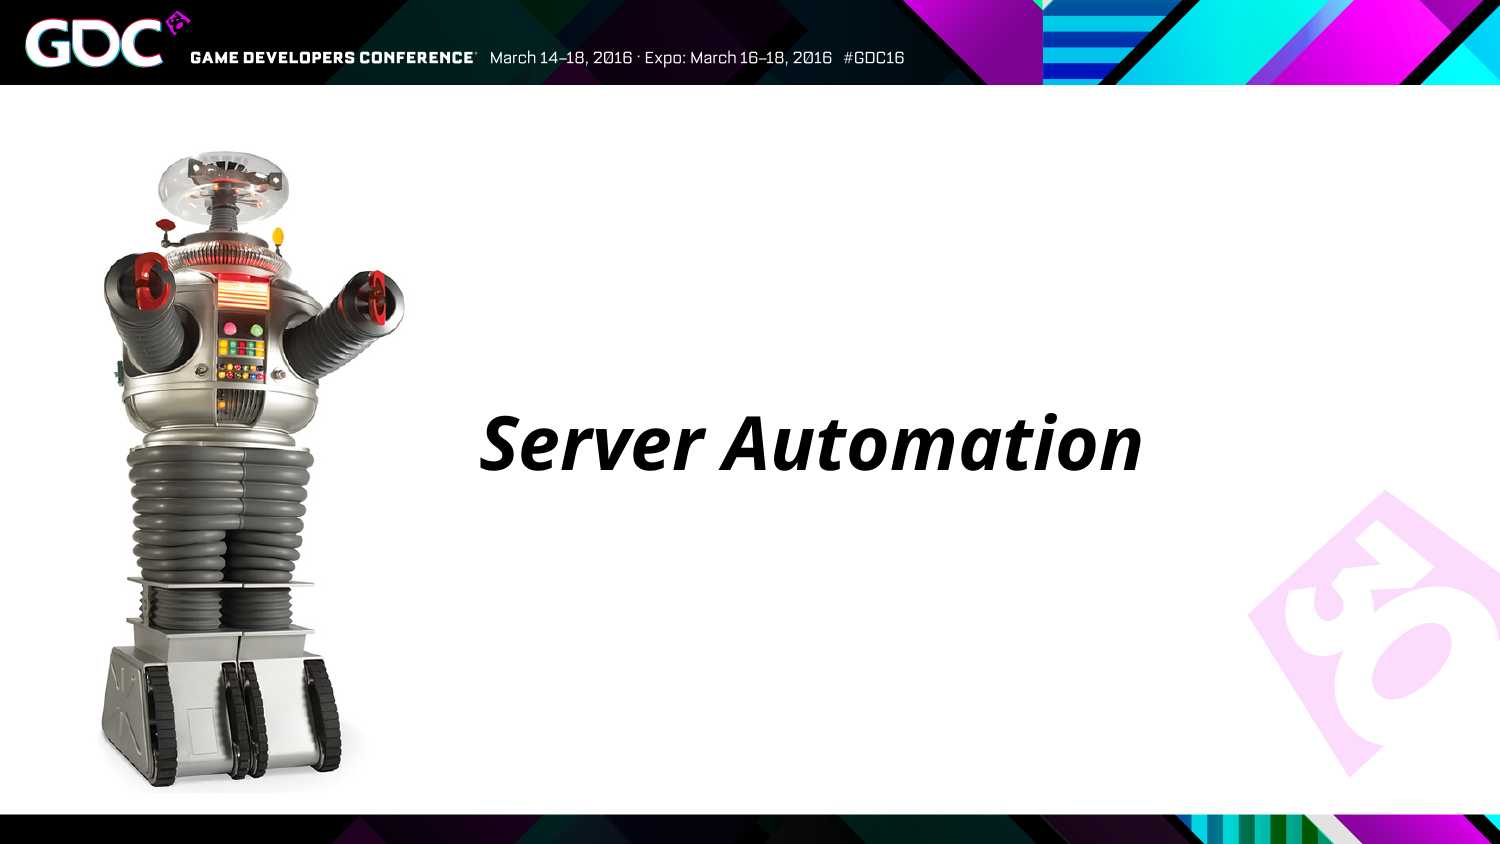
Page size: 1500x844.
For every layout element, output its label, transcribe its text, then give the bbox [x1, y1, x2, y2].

picture [0, 0, 1500, 844]
list Server Automation [420, 221, 1413, 672]
